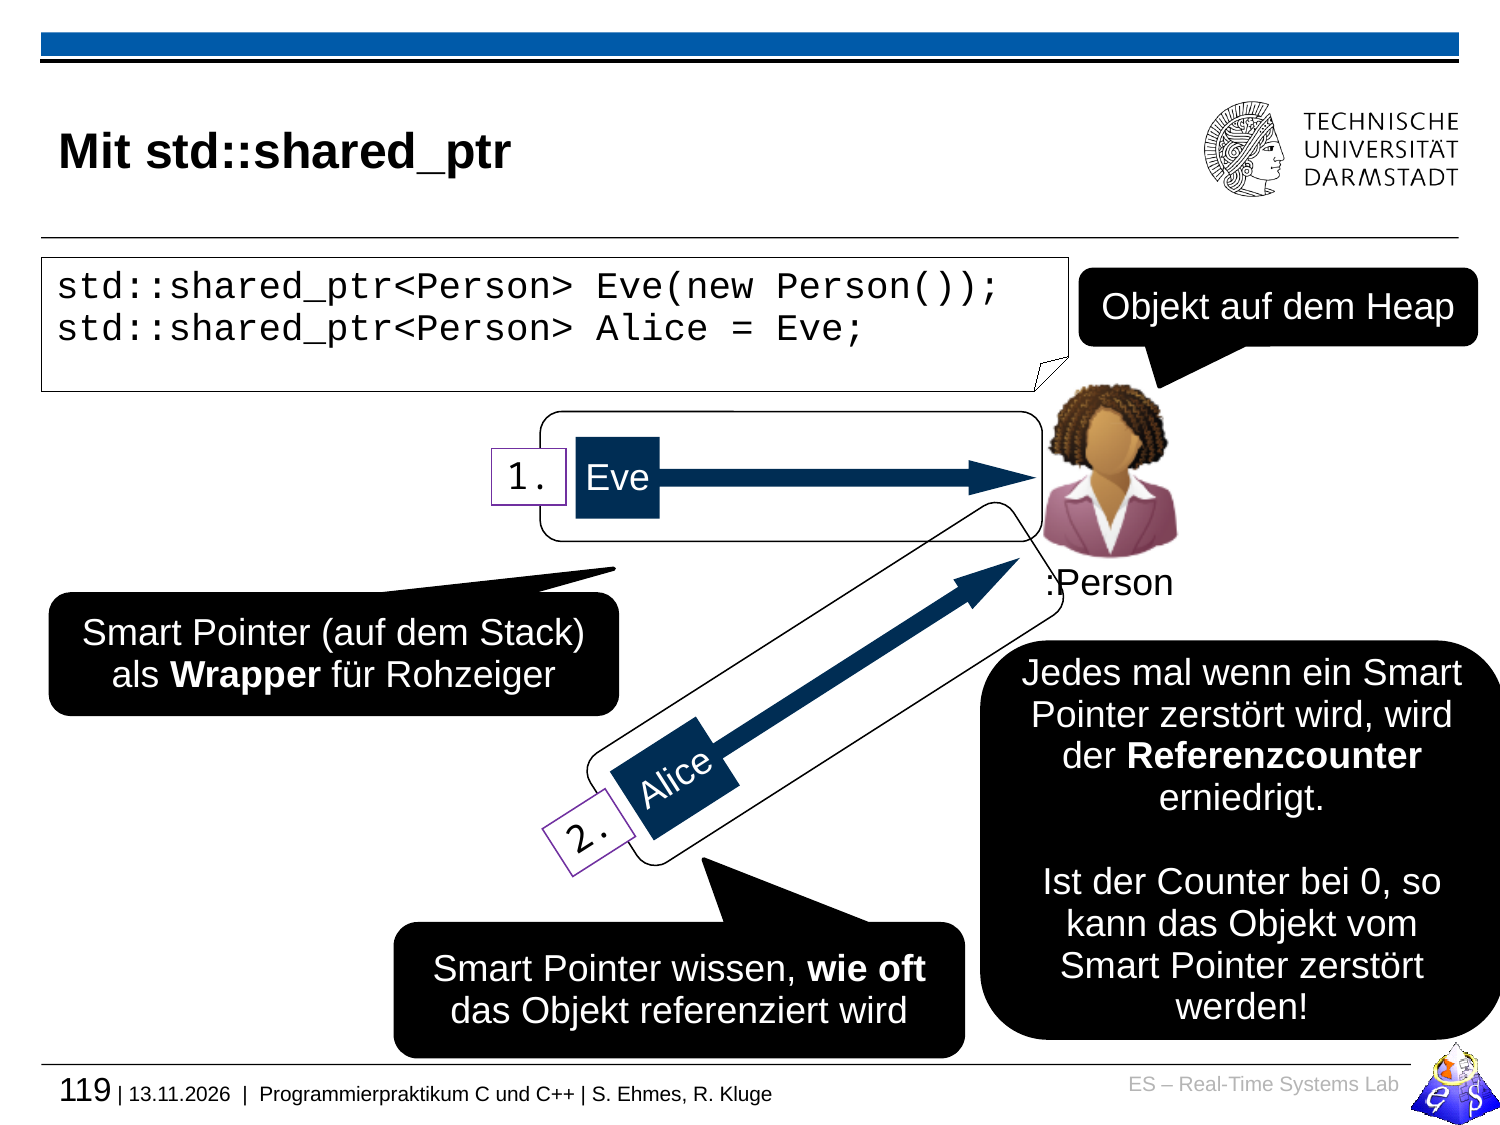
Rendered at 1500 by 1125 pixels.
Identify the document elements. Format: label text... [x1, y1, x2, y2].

text_box Smart Pointer wissen, wie oft das Objekt referenziert wird [393, 857, 966, 1059]
text_box [540, 411, 1036, 542]
text_box std::shared_ptr<Person> Eve(new Person()); std::shared_ptr<Person> Alice = Eve; [41, 257, 1069, 392]
text_box :Person [1052, 571, 1189, 612]
picture [1041, 377, 1191, 562]
text_box Objekt auf dem Heap [1078, 267, 1479, 376]
text_box [587, 502, 1064, 866]
text_box Smart Pointer (auf dem Stack) als Wrapper für Rohzeiger [48, 566, 620, 717]
text_box 1. [491, 448, 567, 506]
picture [1187, 84, 1483, 214]
picture [1411, 1041, 1500, 1125]
text_box Jedes mal wenn ein Smart Pointer zerstört wird, wird der Referenzcounter erniedrigt. Ist der Counter bei 0, so kann das Objekt vom Smart Pointer zerstört werden! [980, 640, 1500, 1040]
text_box 2. [542, 788, 636, 877]
title Mit std::shared_ptr [58, 80, 1187, 218]
